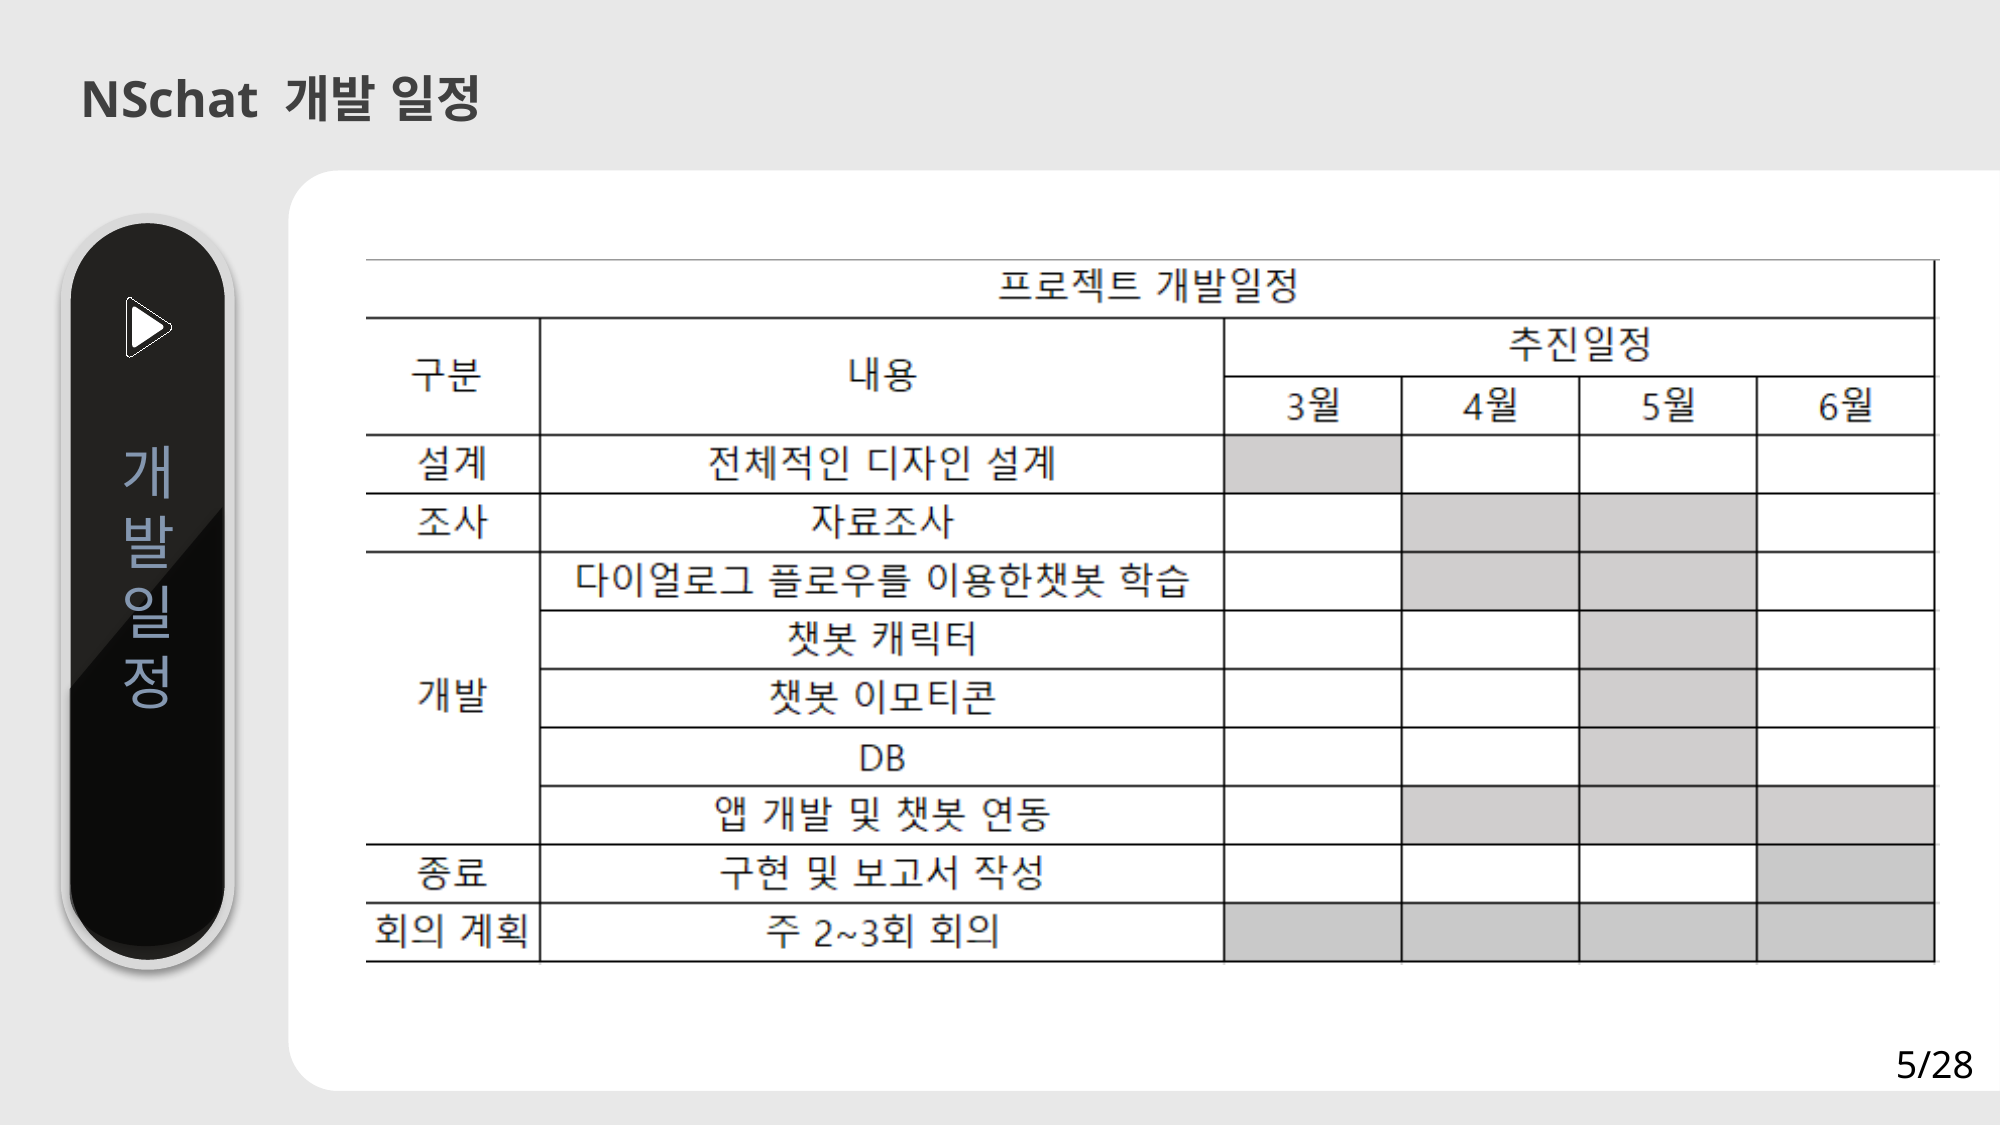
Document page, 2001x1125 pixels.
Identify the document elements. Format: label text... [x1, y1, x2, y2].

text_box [126, 297, 172, 358]
text_box [84, 928, 218, 966]
text_box [0, 0, 2000, 1125]
picture [366, 259, 1940, 965]
text_box 5/28 [1881, 1033, 2000, 1094]
text_box [64, 217, 231, 894]
text_box [68, 504, 224, 948]
text_box 개발일정 [79, 428, 216, 724]
text_box NSchat 개발 일정 [65, 30, 1153, 136]
